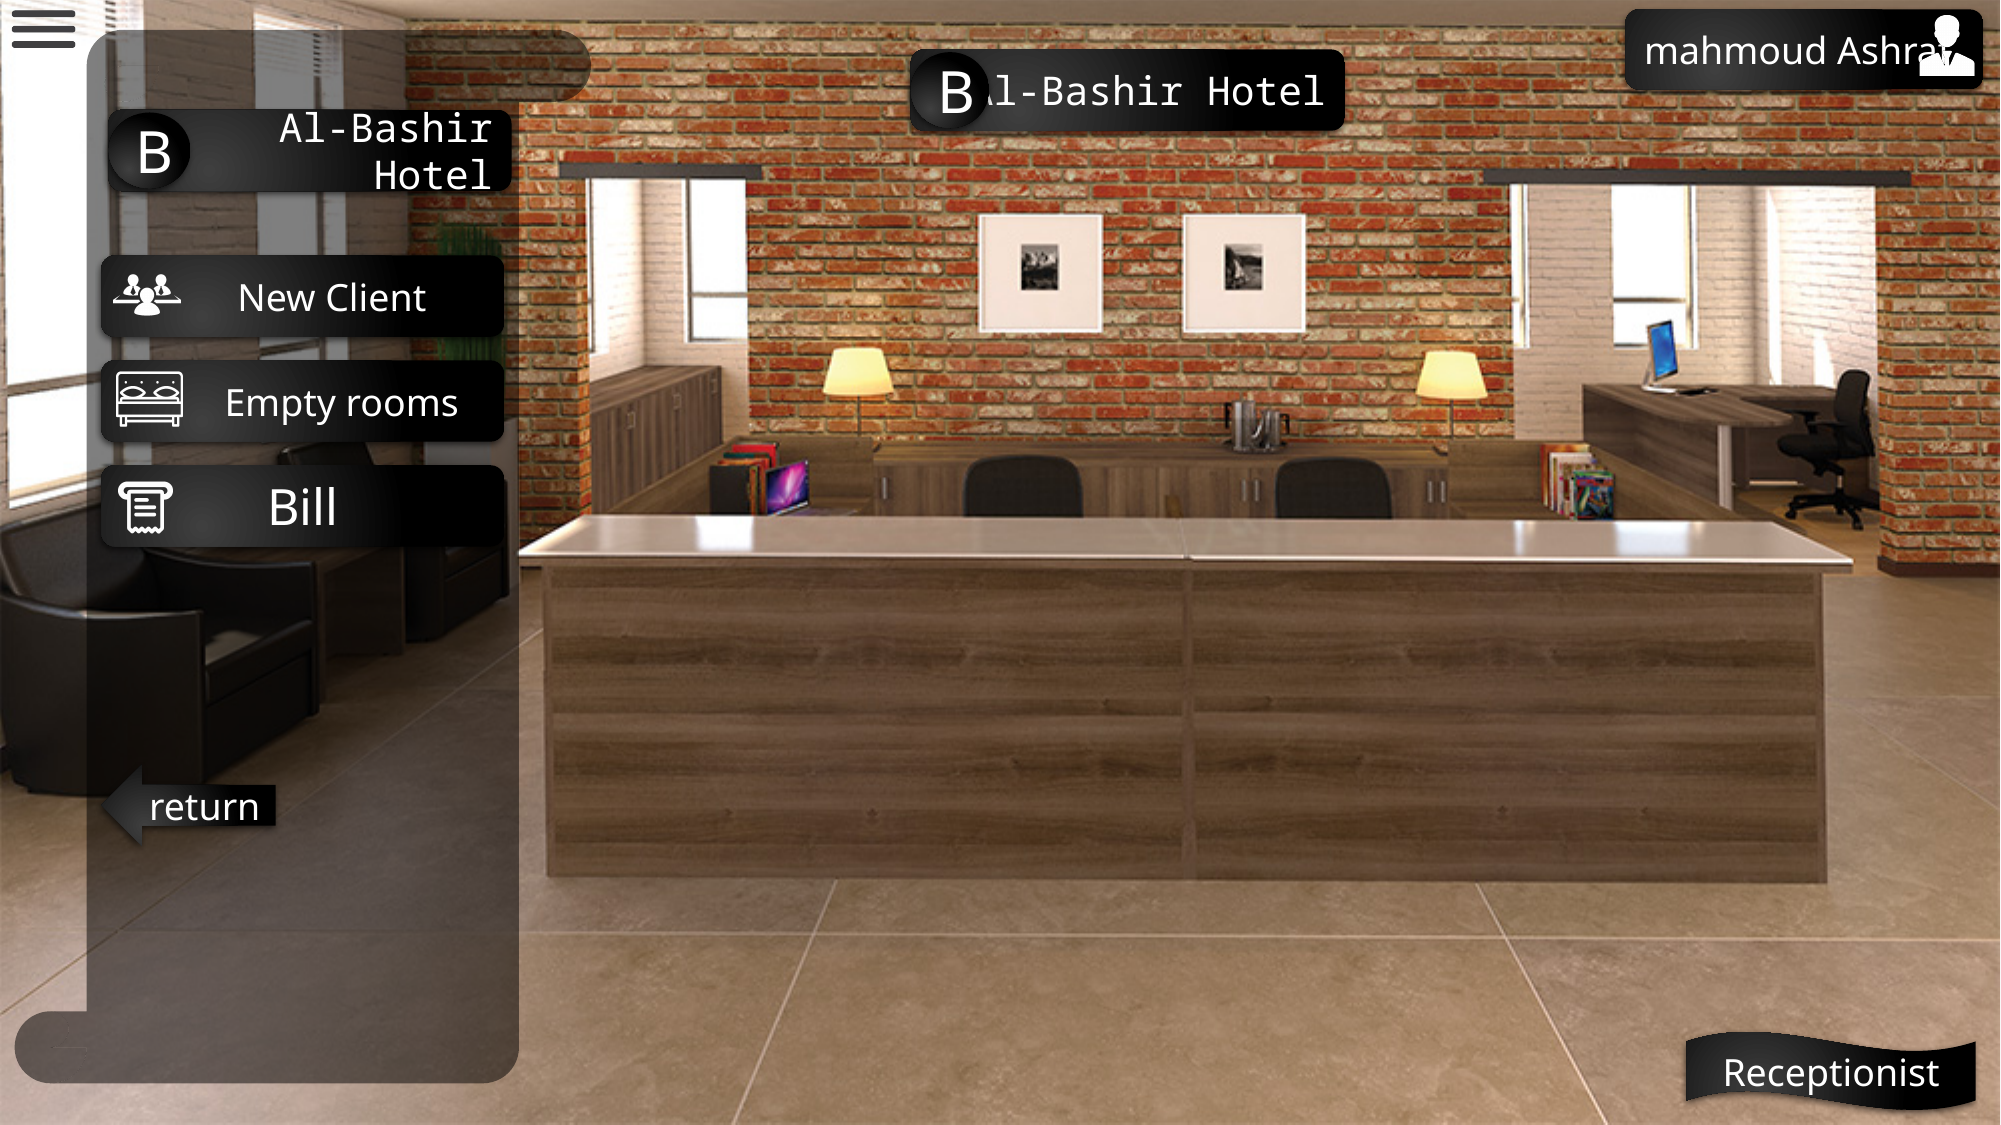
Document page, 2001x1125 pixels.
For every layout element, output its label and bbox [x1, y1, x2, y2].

text_box [14, 29, 592, 1084]
picture [0, 0, 2000, 1125]
text_box [910, 49, 1346, 131]
